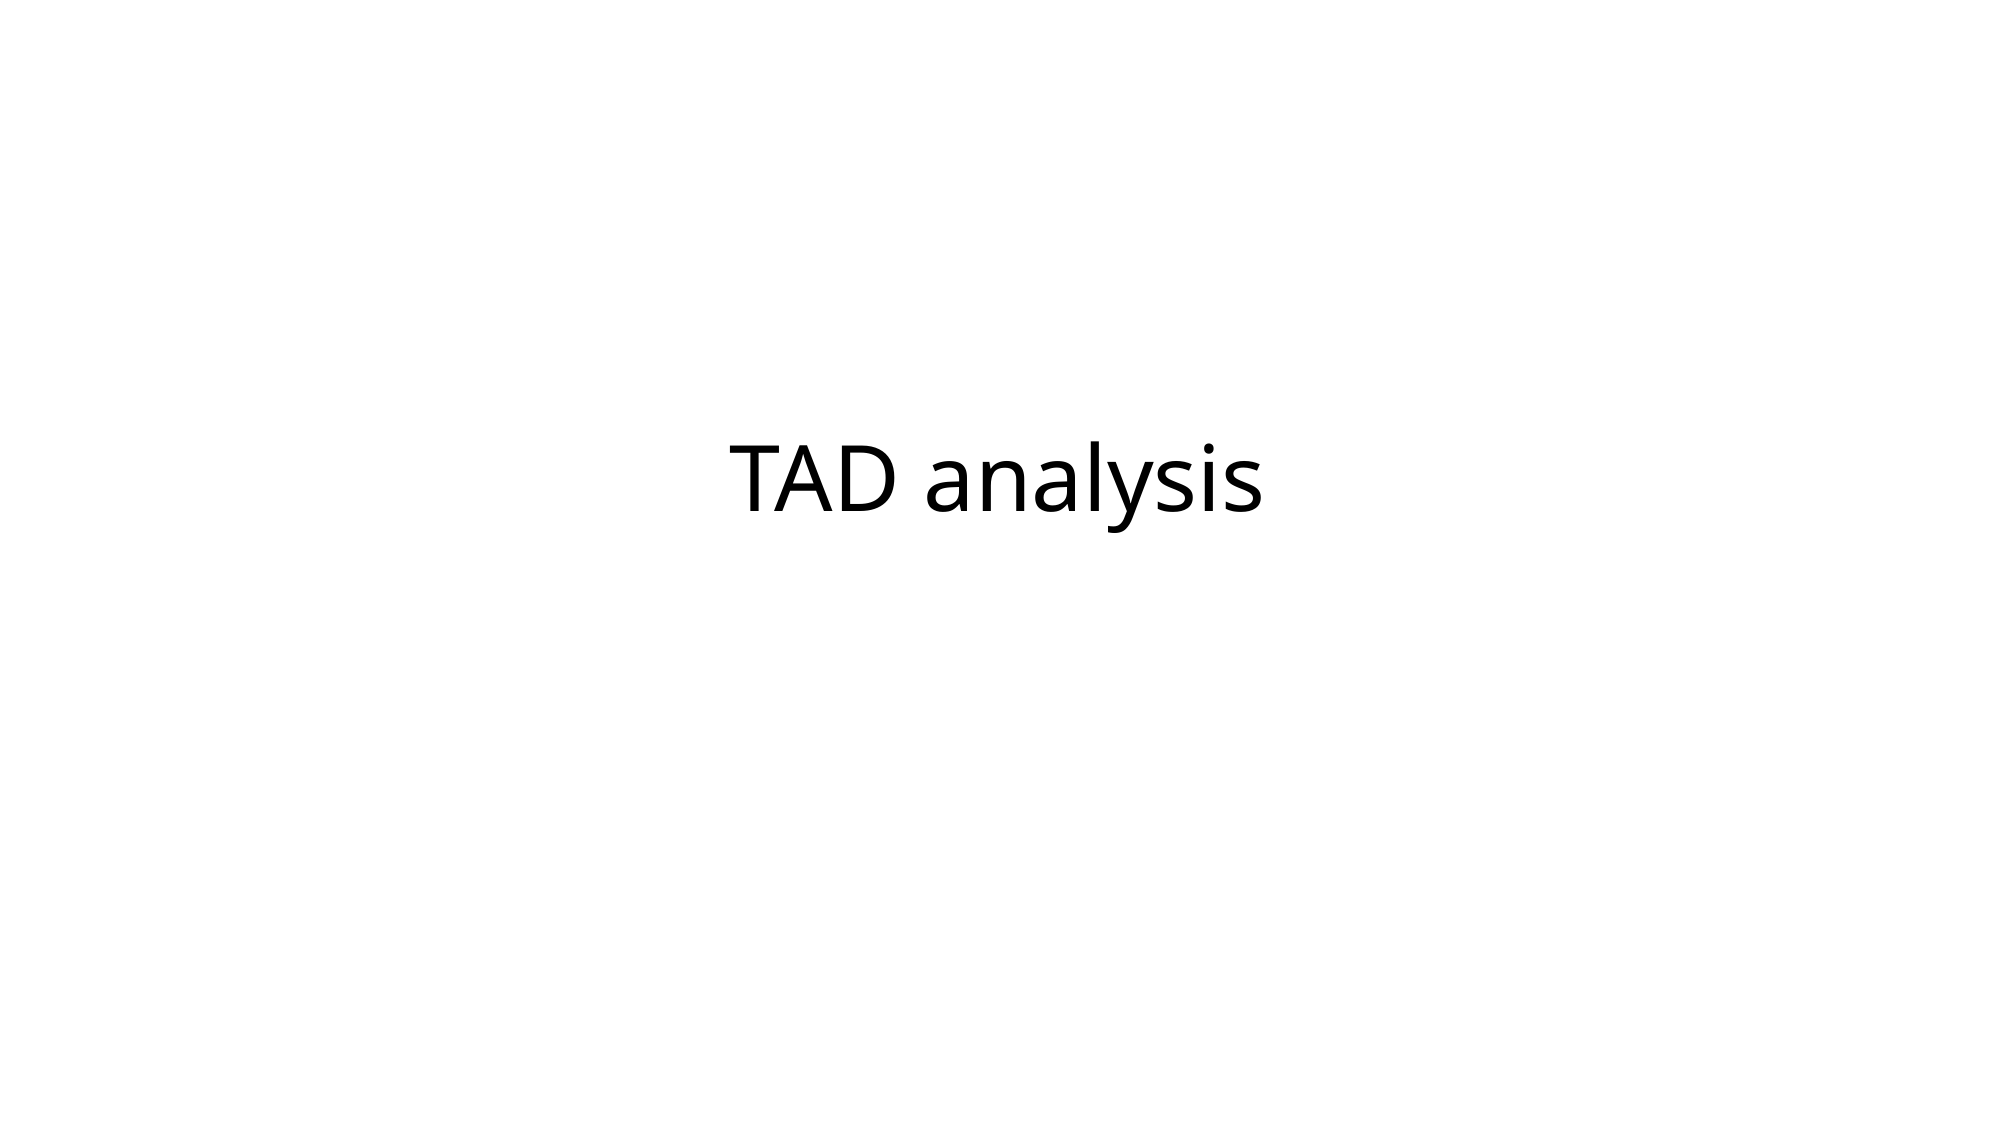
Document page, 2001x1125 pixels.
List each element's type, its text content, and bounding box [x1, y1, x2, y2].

title TAD analysis [135, 373, 1861, 591]
